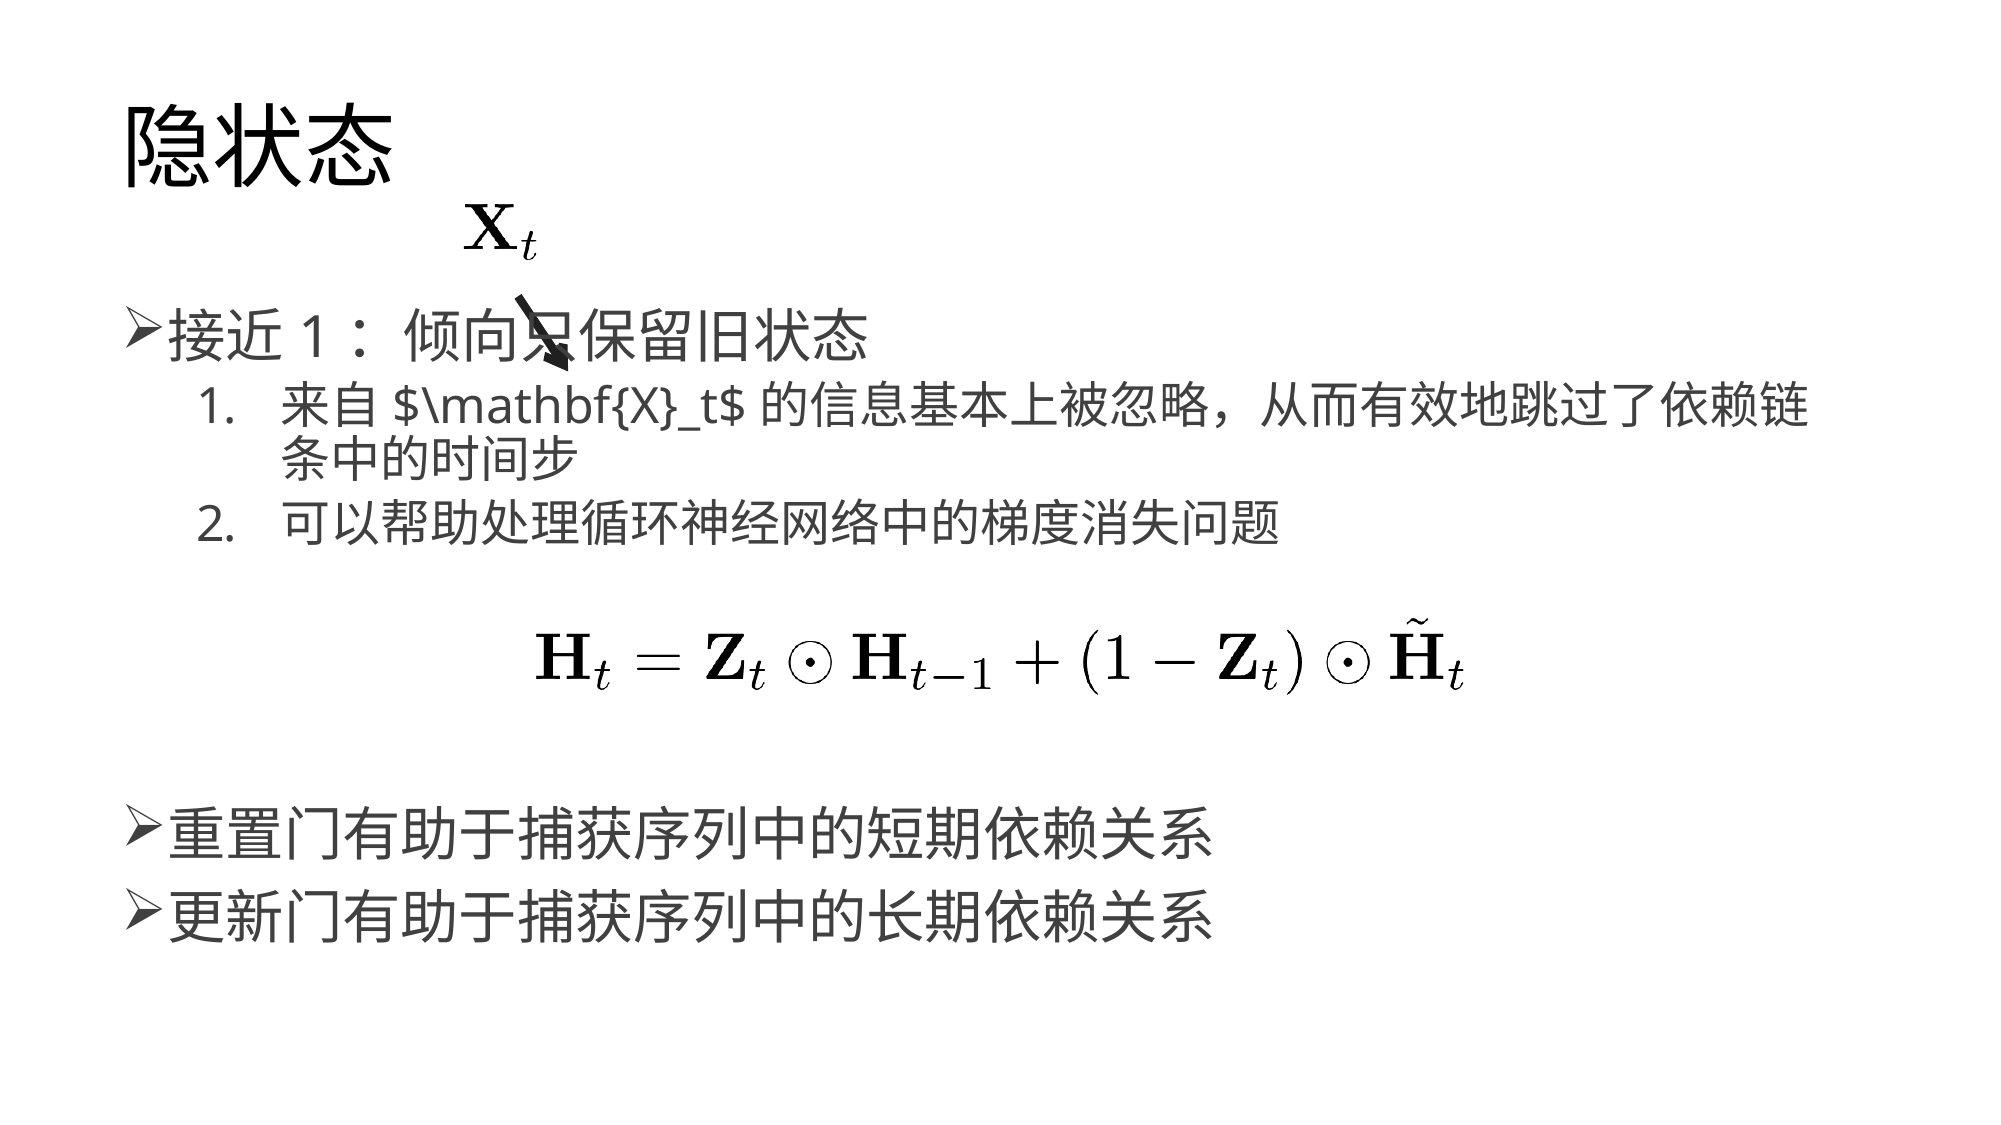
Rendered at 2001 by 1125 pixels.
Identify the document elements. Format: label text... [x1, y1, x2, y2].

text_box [517, 296, 569, 372]
picture [536, 618, 1464, 695]
title 隐状态 [106, 42, 1832, 260]
picture [463, 204, 537, 260]
